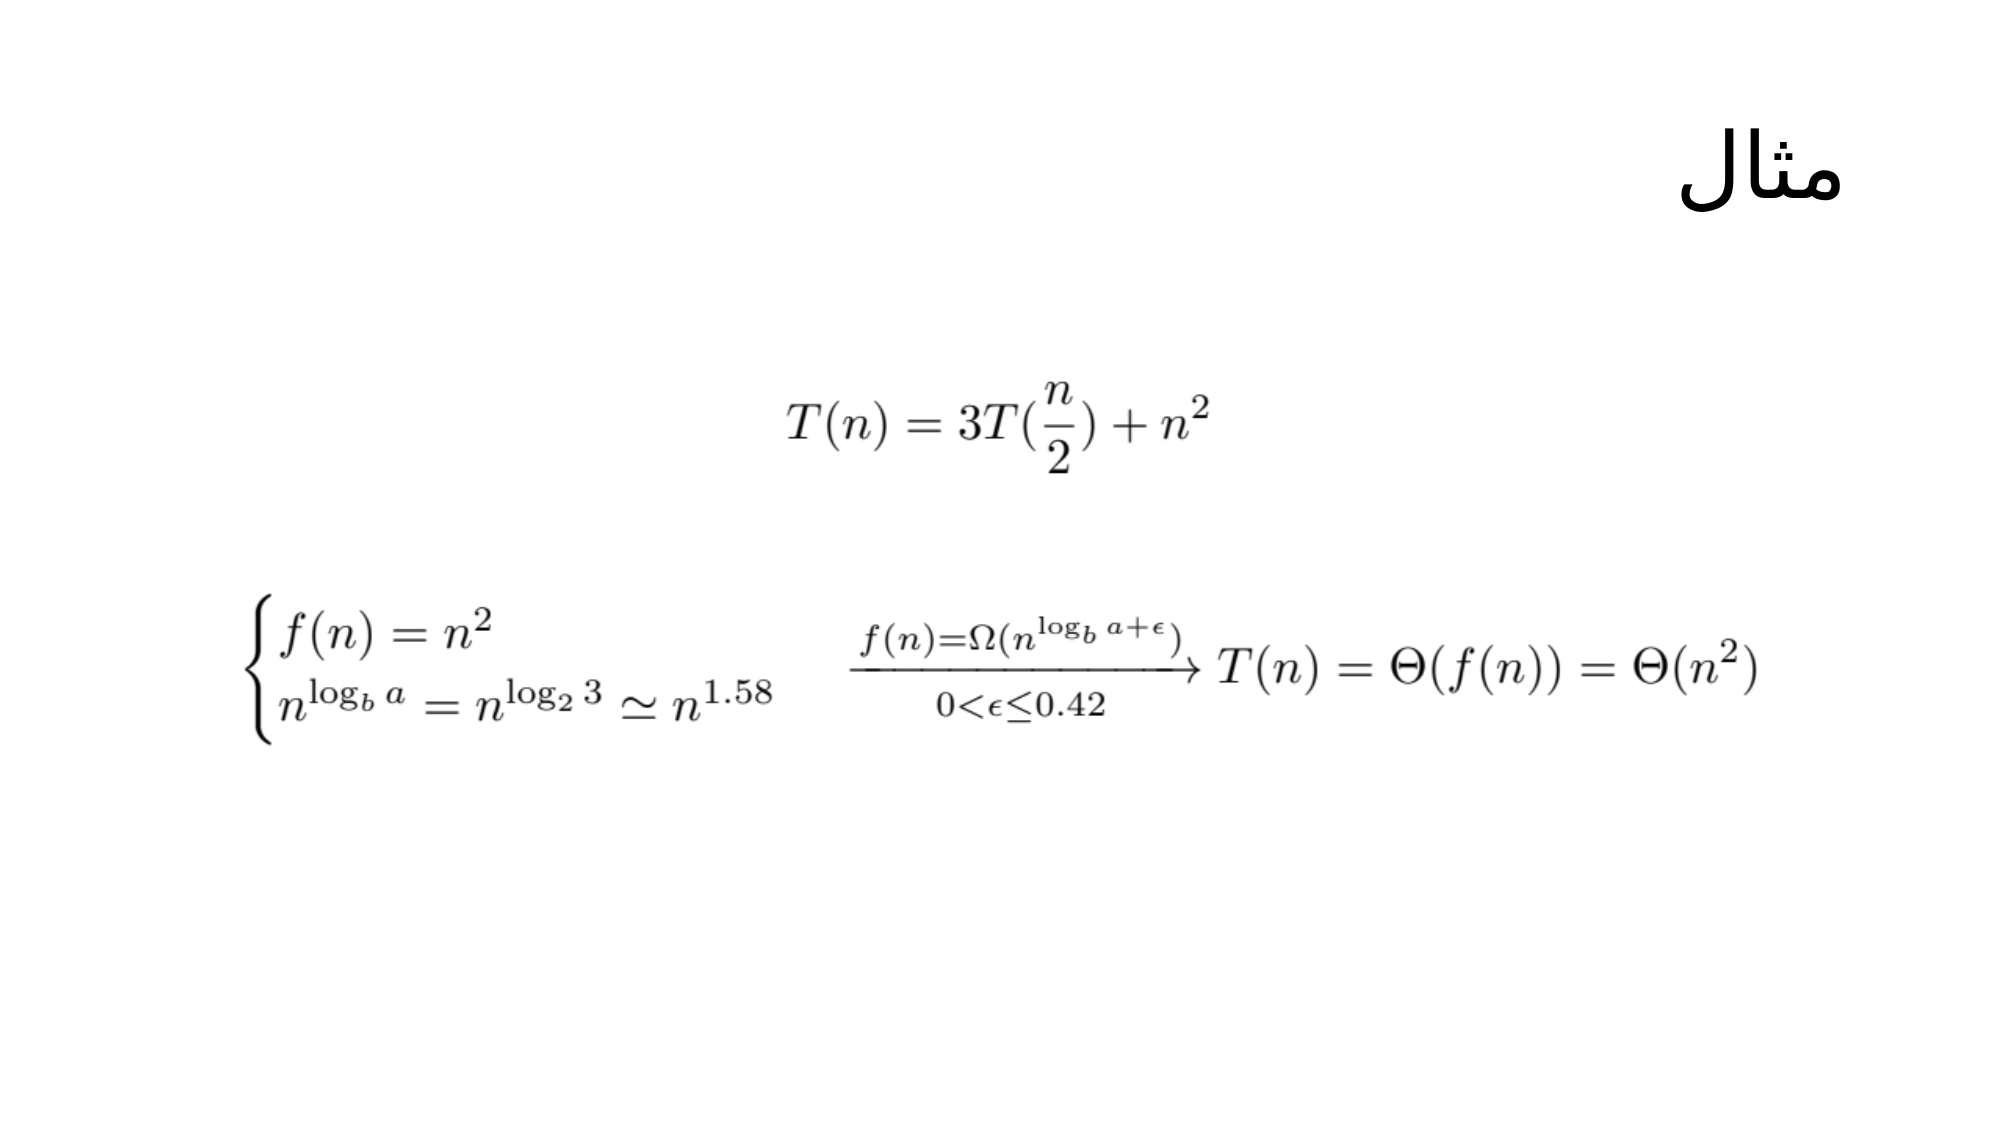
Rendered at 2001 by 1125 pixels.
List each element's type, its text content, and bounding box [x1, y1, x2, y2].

title مثال [137, 59, 1863, 278]
picture [242, 379, 1758, 746]
